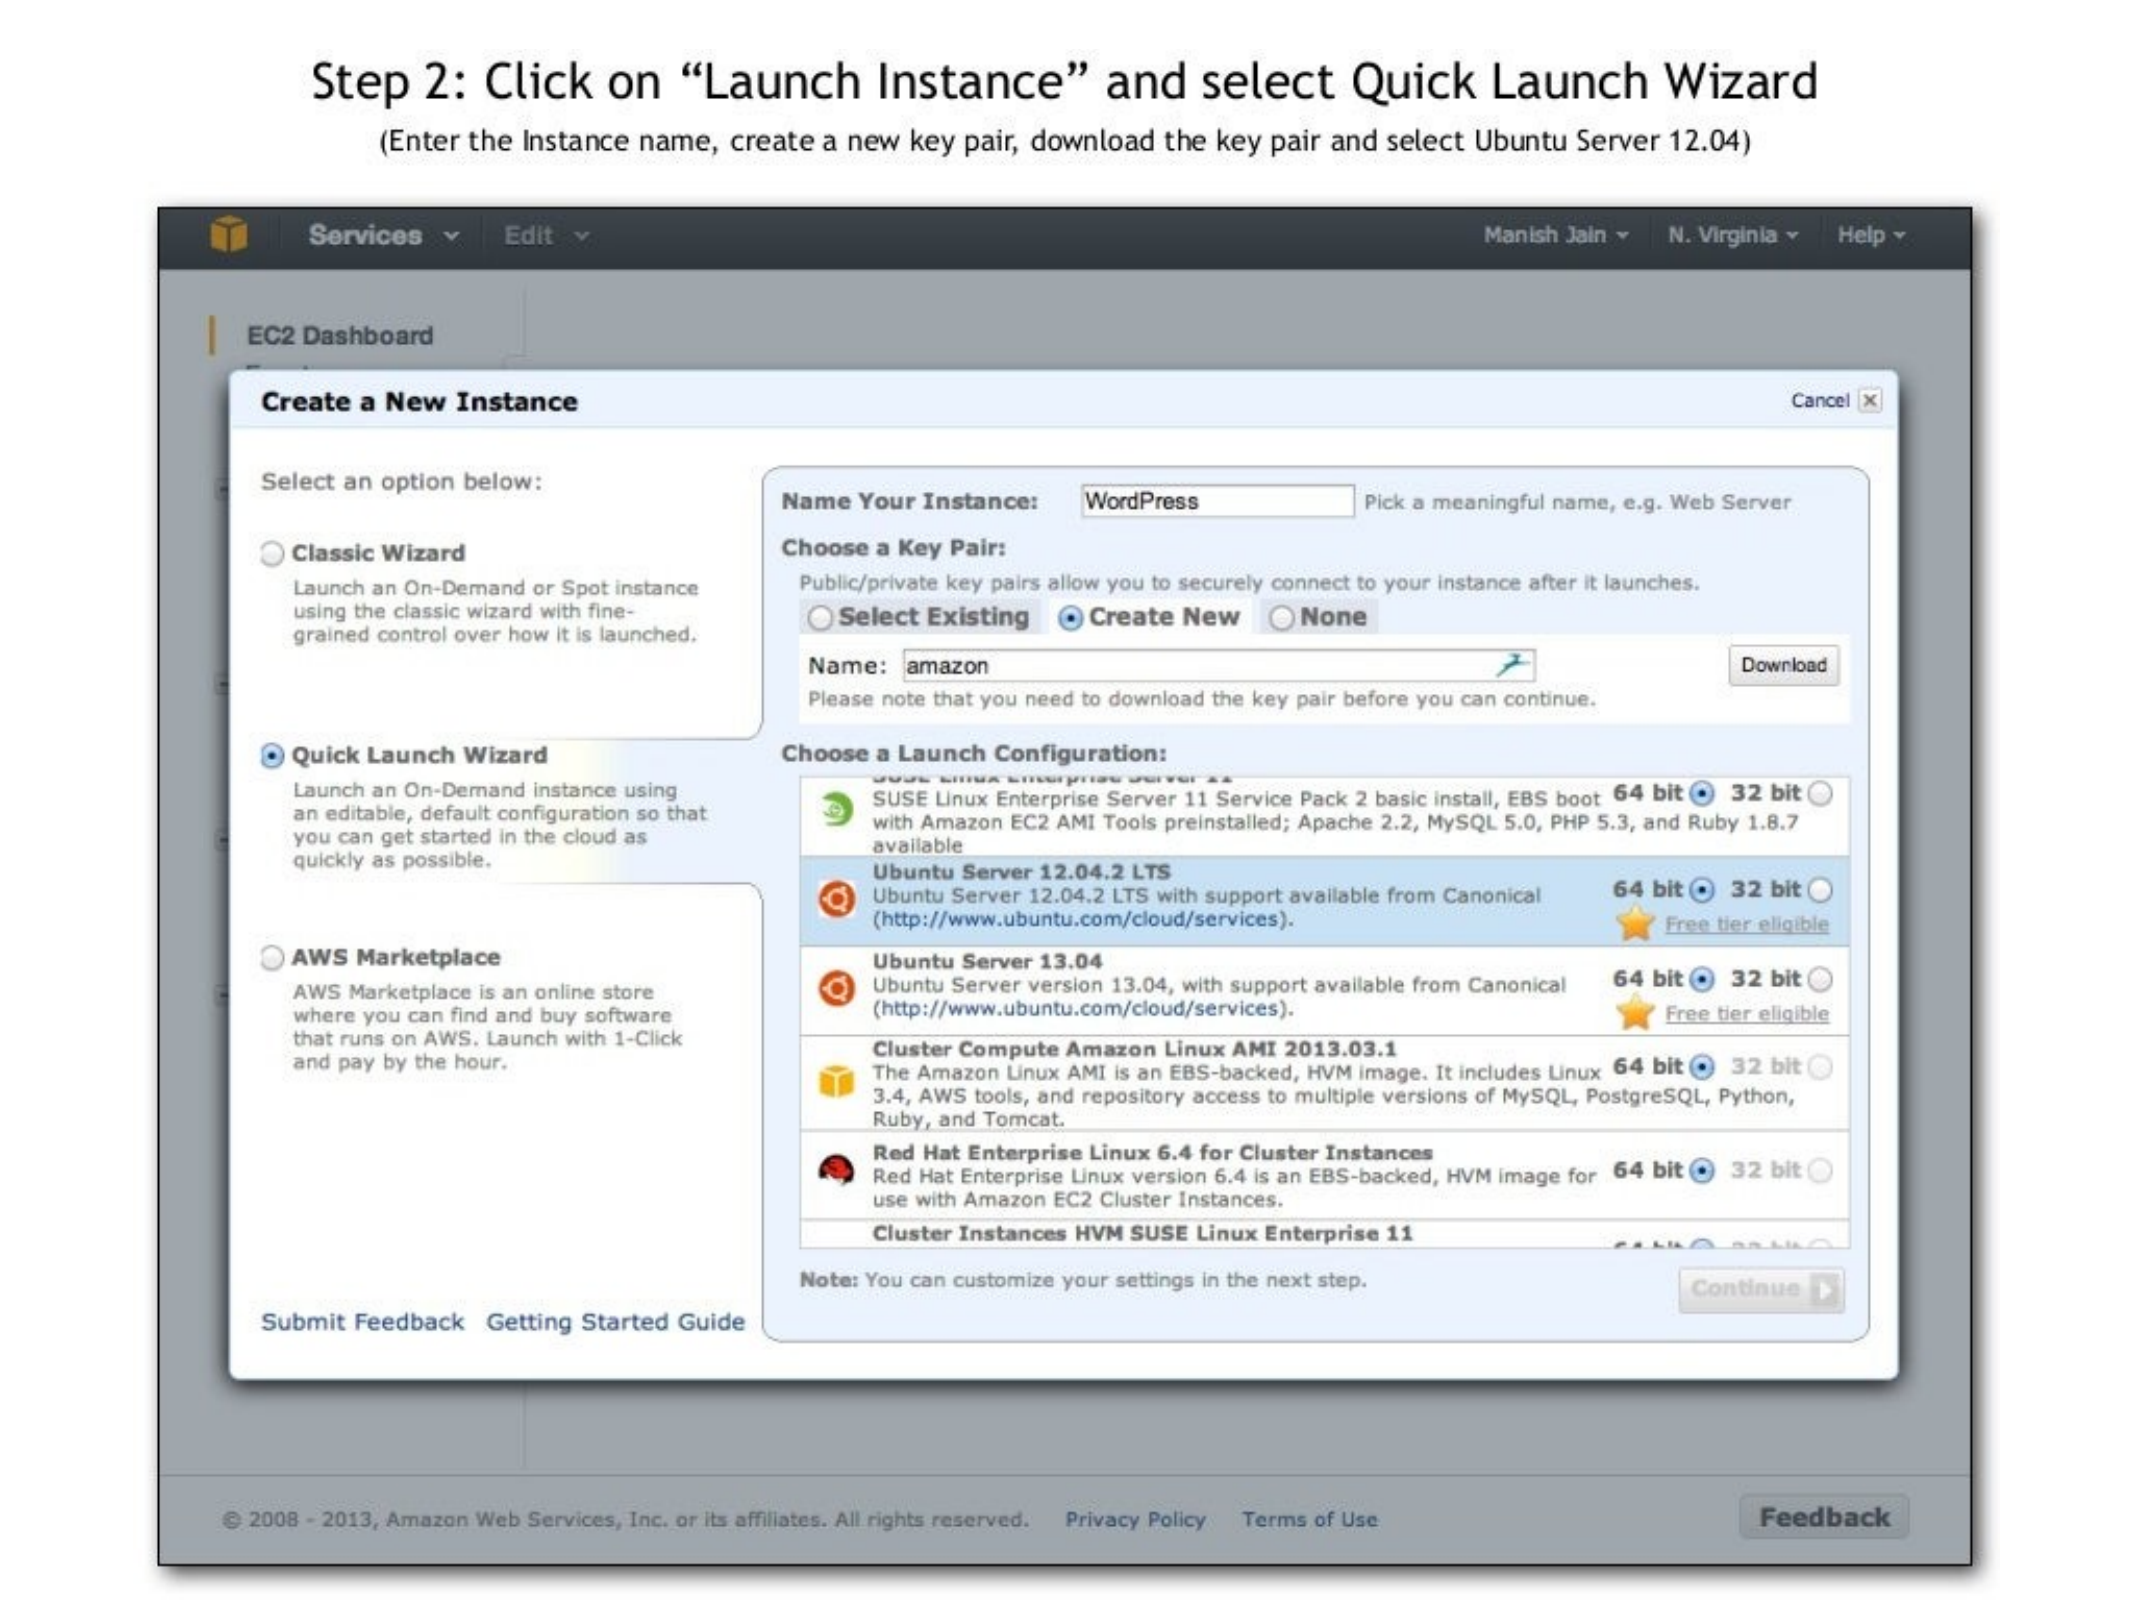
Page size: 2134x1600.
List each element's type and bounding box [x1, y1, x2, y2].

picture [133, 49, 2001, 1600]
